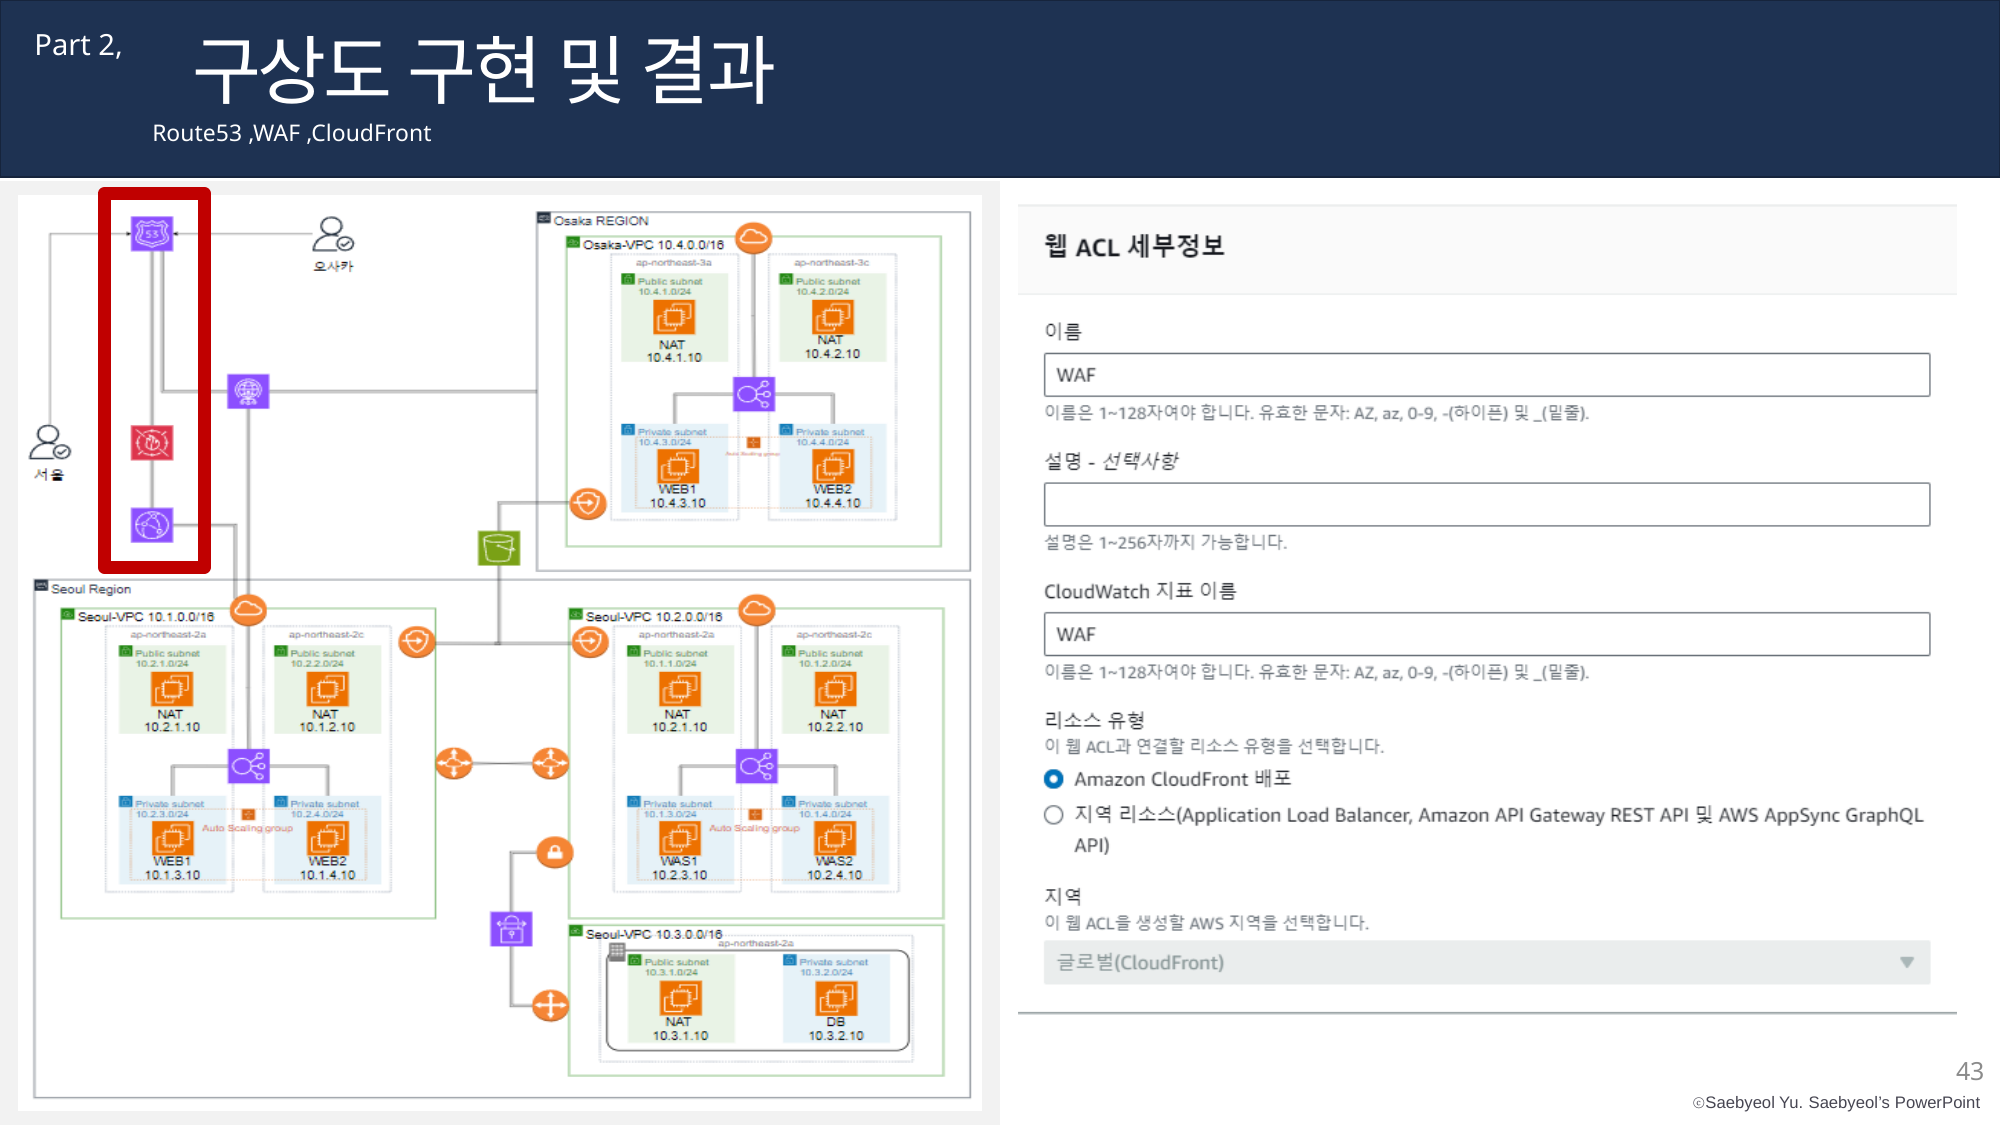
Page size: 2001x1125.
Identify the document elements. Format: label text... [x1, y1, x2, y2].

text_box [0, 180, 1001, 1125]
text_box Route53 ,WAF ,CloudFront [137, 110, 447, 154]
picture [18, 195, 982, 1111]
slide_number 43 [1549, 1042, 2000, 1103]
text_box 구상도 구현 및 결과 [177, 16, 791, 122]
picture [1018, 204, 1957, 1015]
text_box [0, 0, 2000, 178]
text_box Part 2, [19, 19, 146, 69]
